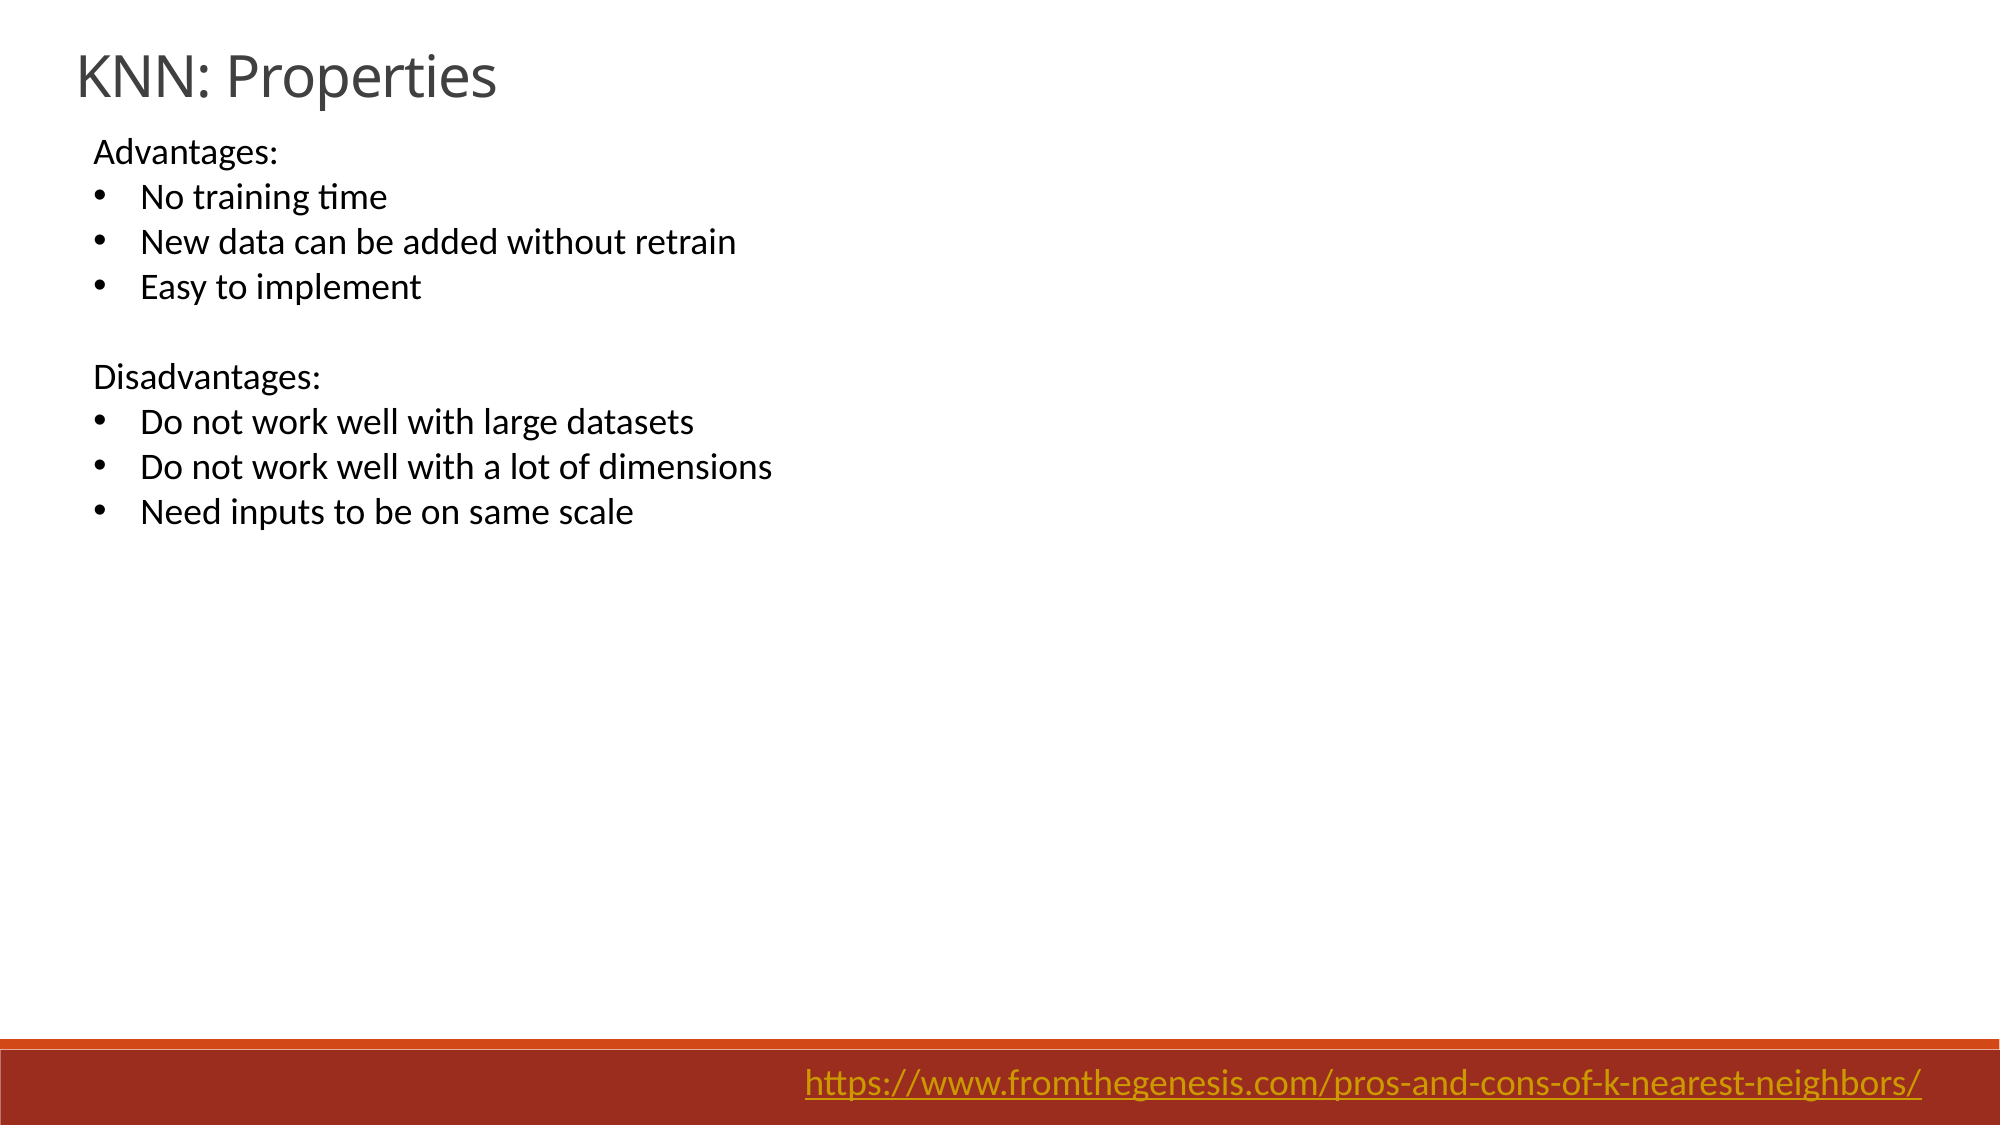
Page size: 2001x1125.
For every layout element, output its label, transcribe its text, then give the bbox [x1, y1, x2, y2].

text_box https://www.fromthegenesis.com/pros-and-cons-of-k-nearest-neighbors/ [789, 1050, 1959, 1111]
text_box Advantages: No training time New data can be added without retrain Easy to implement Disadvantages: Do not work well with large datasets Do not work well with a lot of dimensions Need inputs to be on same scale [78, 119, 1819, 540]
text_box KNN: Properties [60, 44, 1908, 117]
